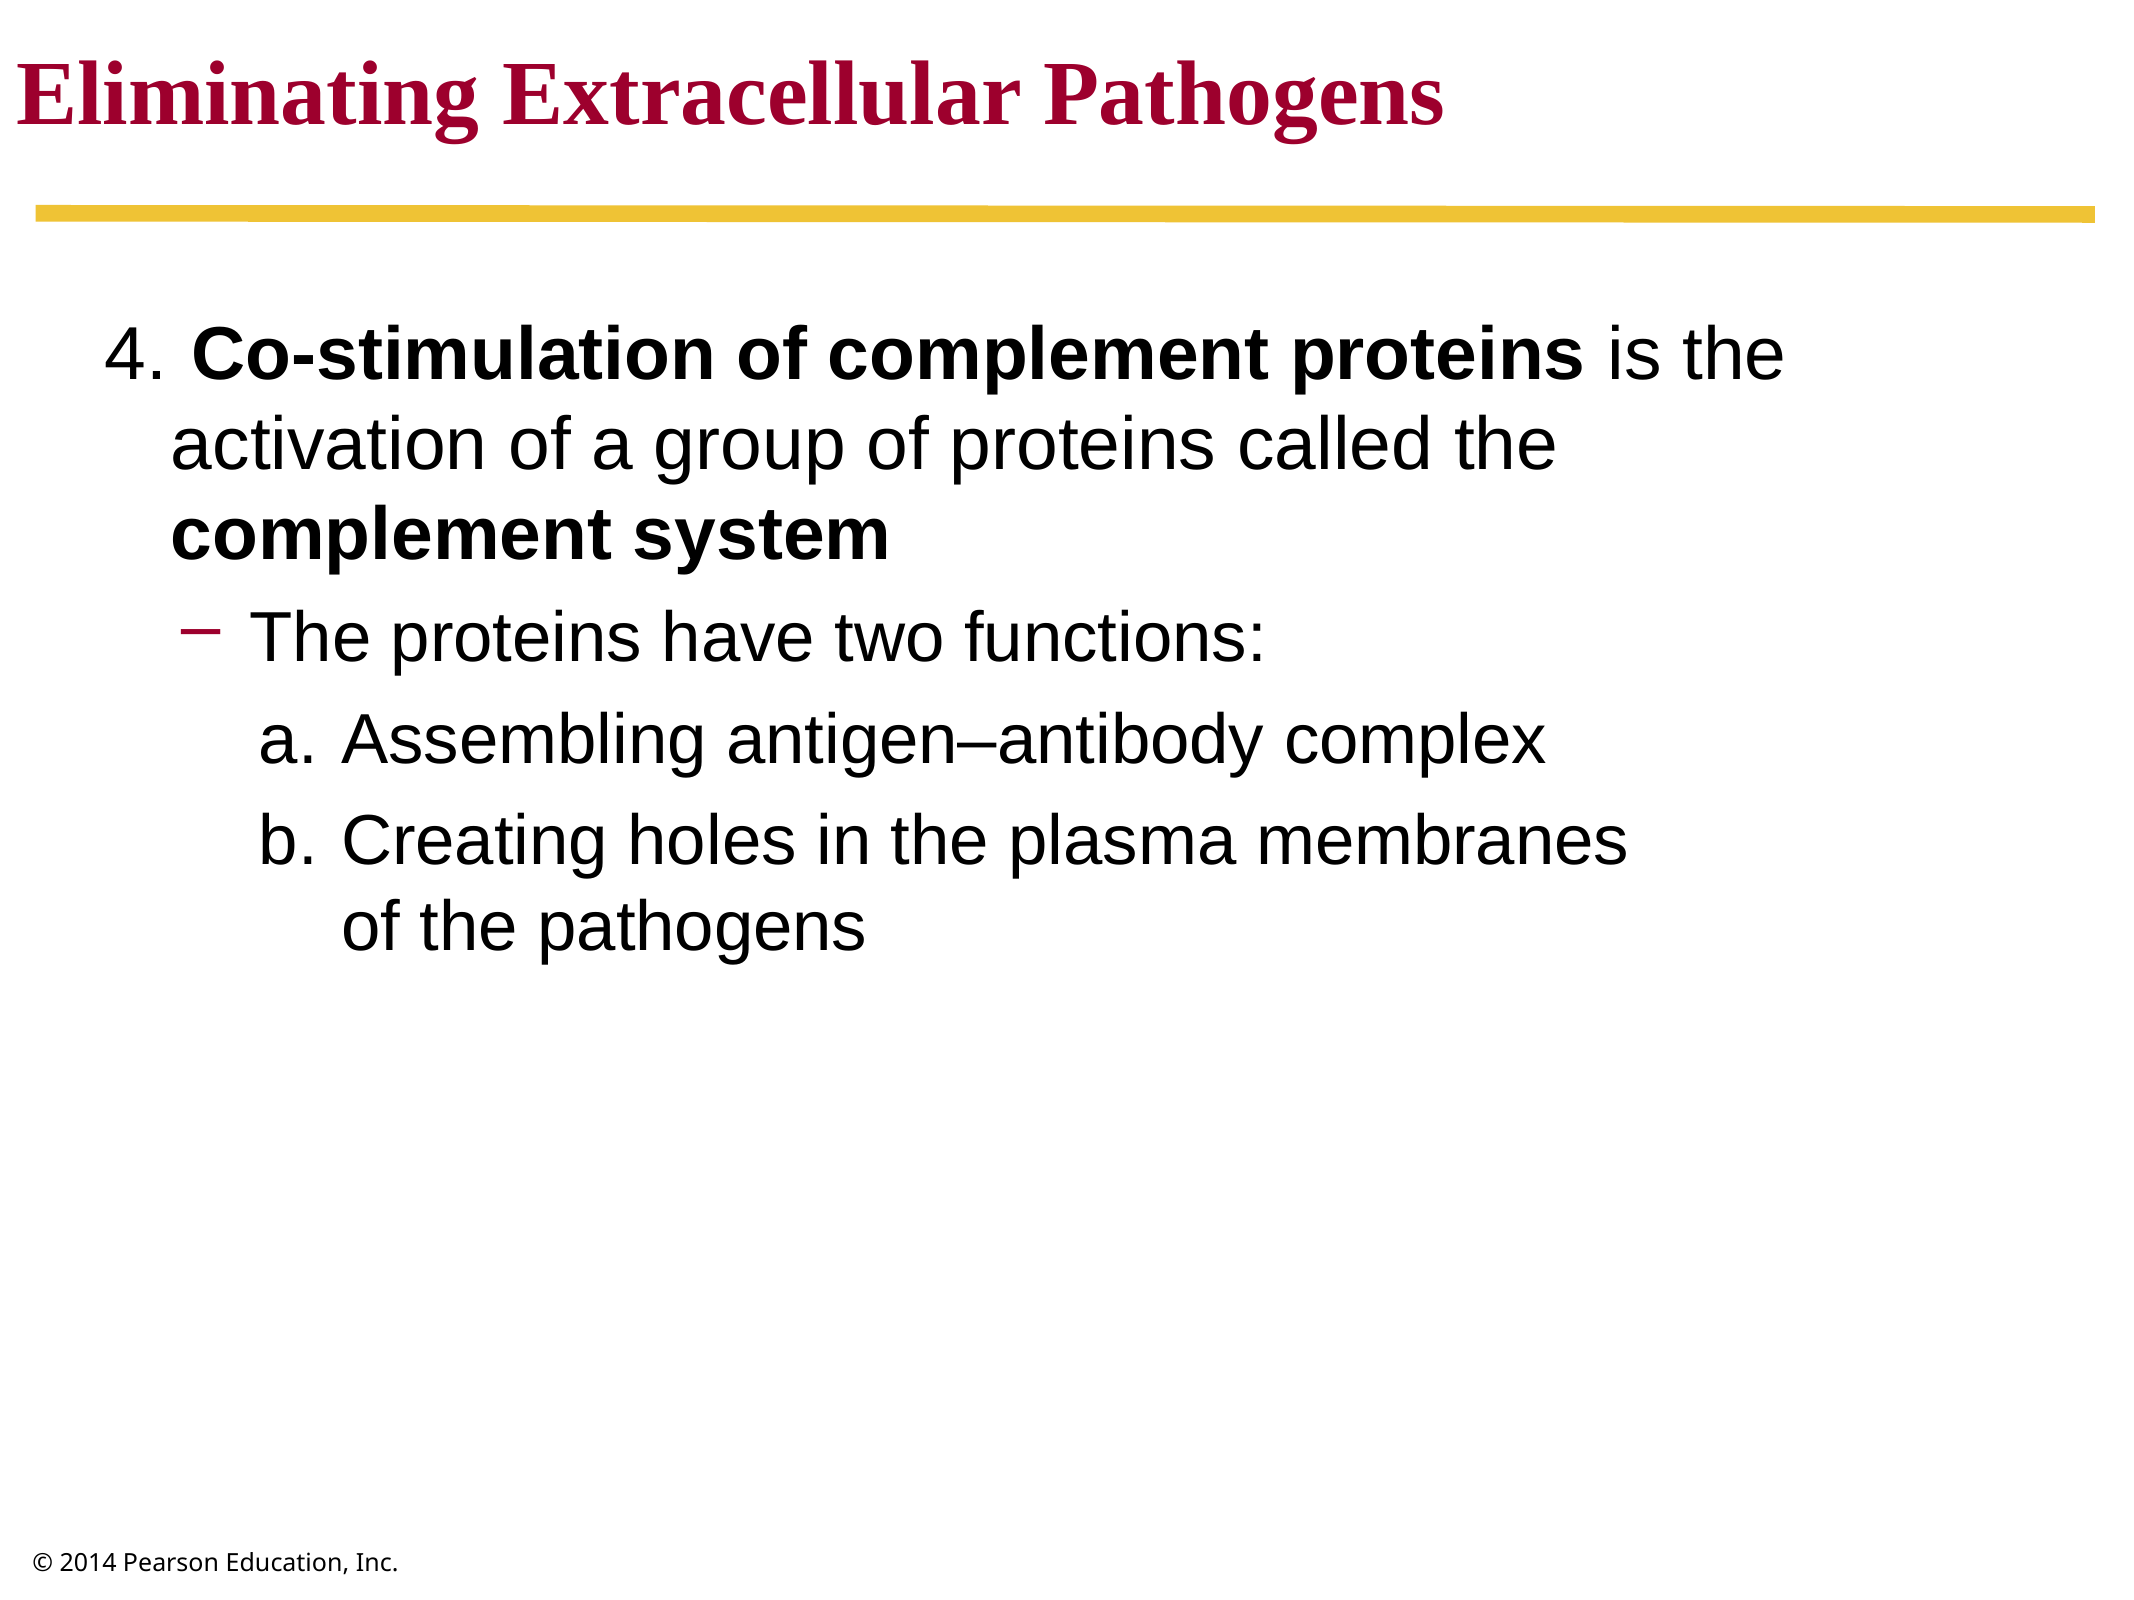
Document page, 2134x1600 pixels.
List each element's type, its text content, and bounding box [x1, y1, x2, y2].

list Co-stimulation of complement proteins is the activation of a group of proteins called the complement system The proteins have two functions: Assembling antigen–antibody complex Creating holes in the plasma membranes of the pathogens [33, 303, 2082, 1430]
title Eliminating Extracellular Pathogens [15, 44, 2064, 238]
